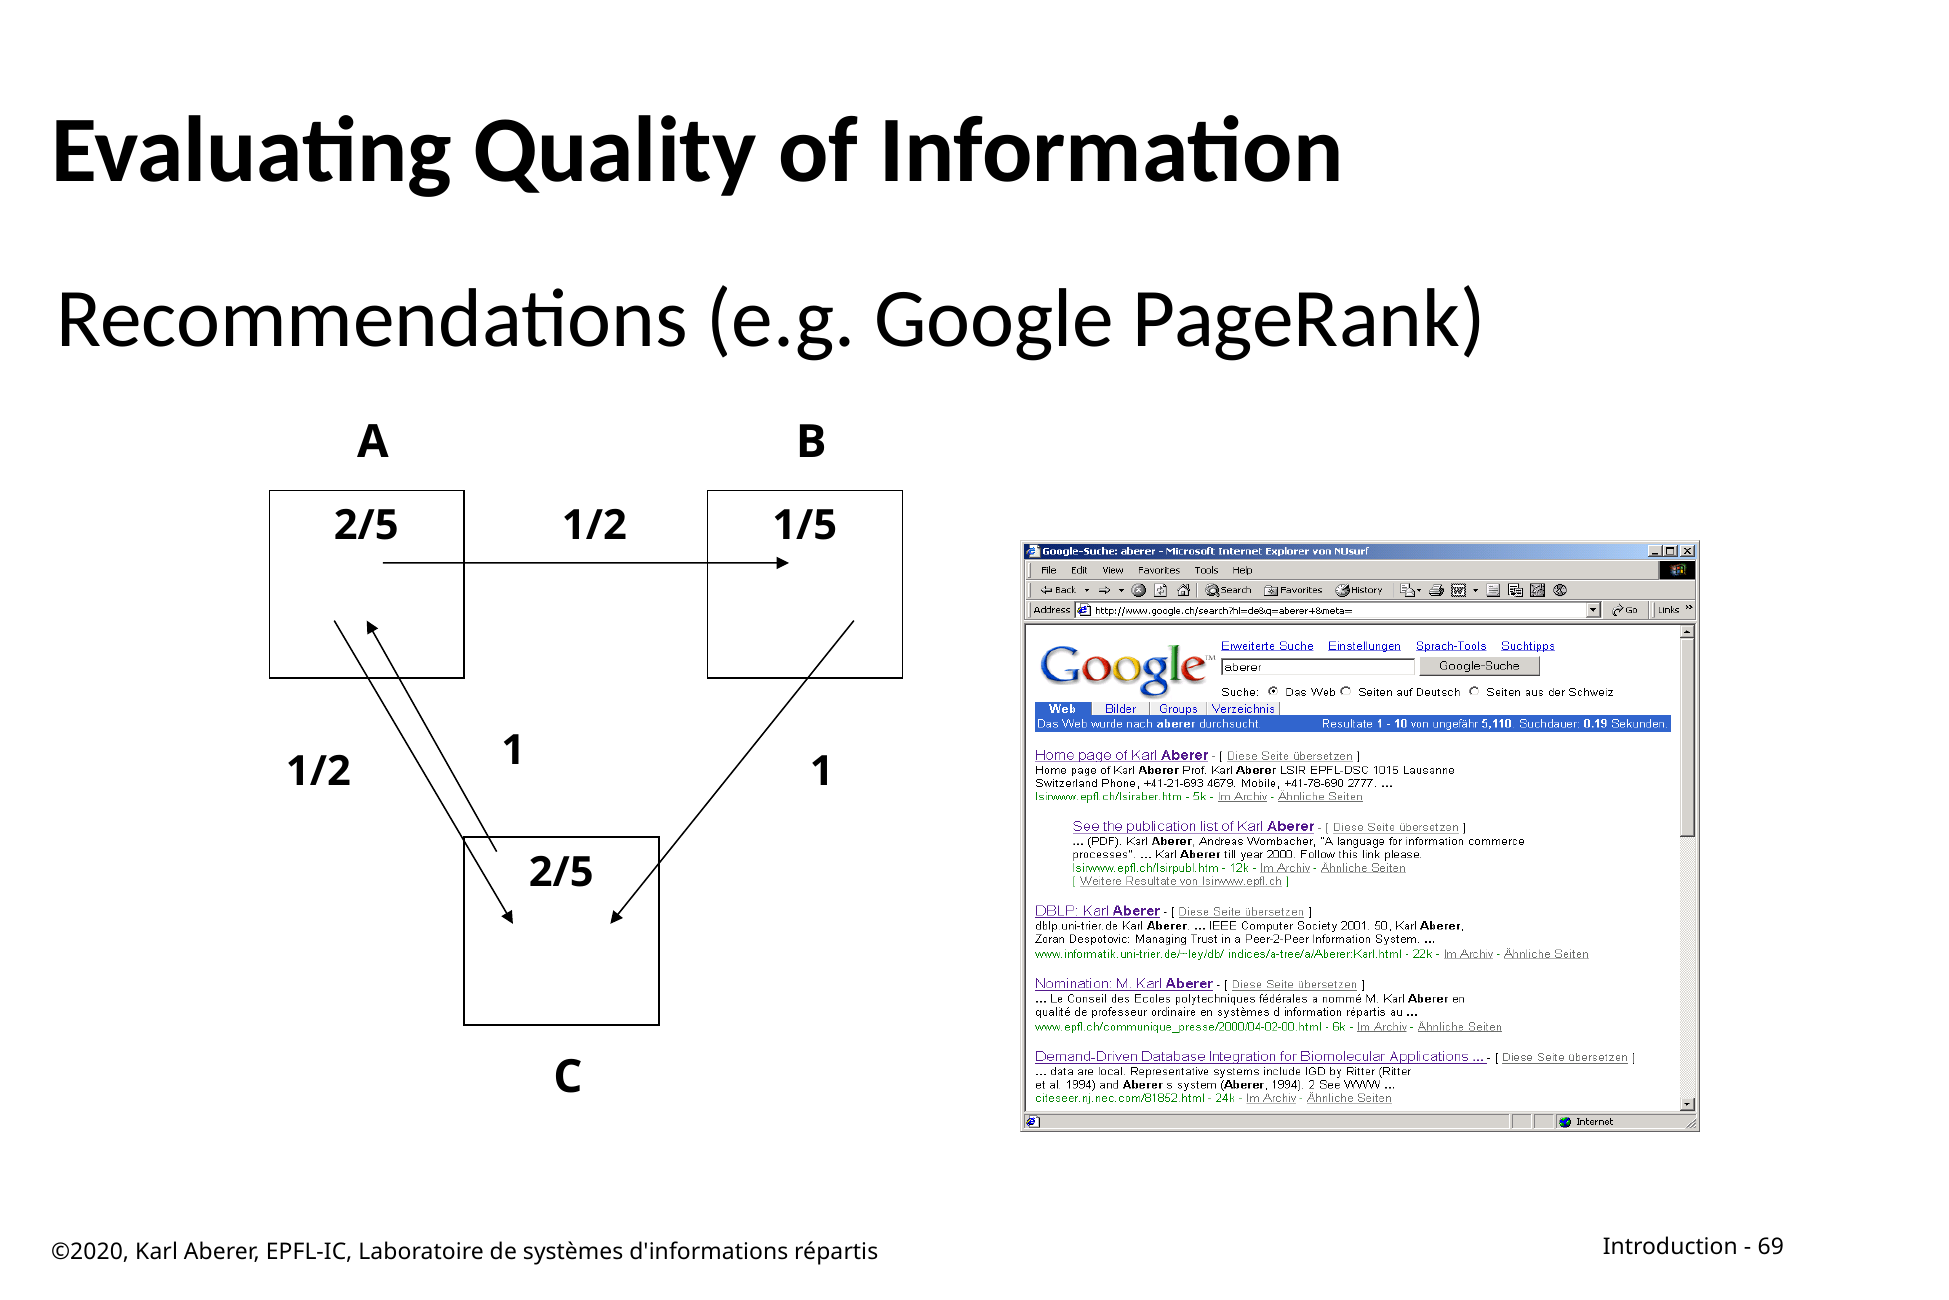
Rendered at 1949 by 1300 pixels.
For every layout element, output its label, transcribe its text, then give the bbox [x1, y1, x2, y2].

list Recommendations (e.g. Google PageRank) [37, 253, 1809, 1208]
picture [1020, 540, 1700, 1132]
footer ©2020, Karl Aberer, EPFL-IC, Laboratoire de systèmes d'informations répartis [32, 1227, 1284, 1271]
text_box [258, 403, 903, 1111]
title Evaluating Quality of Information [32, 57, 1803, 232]
